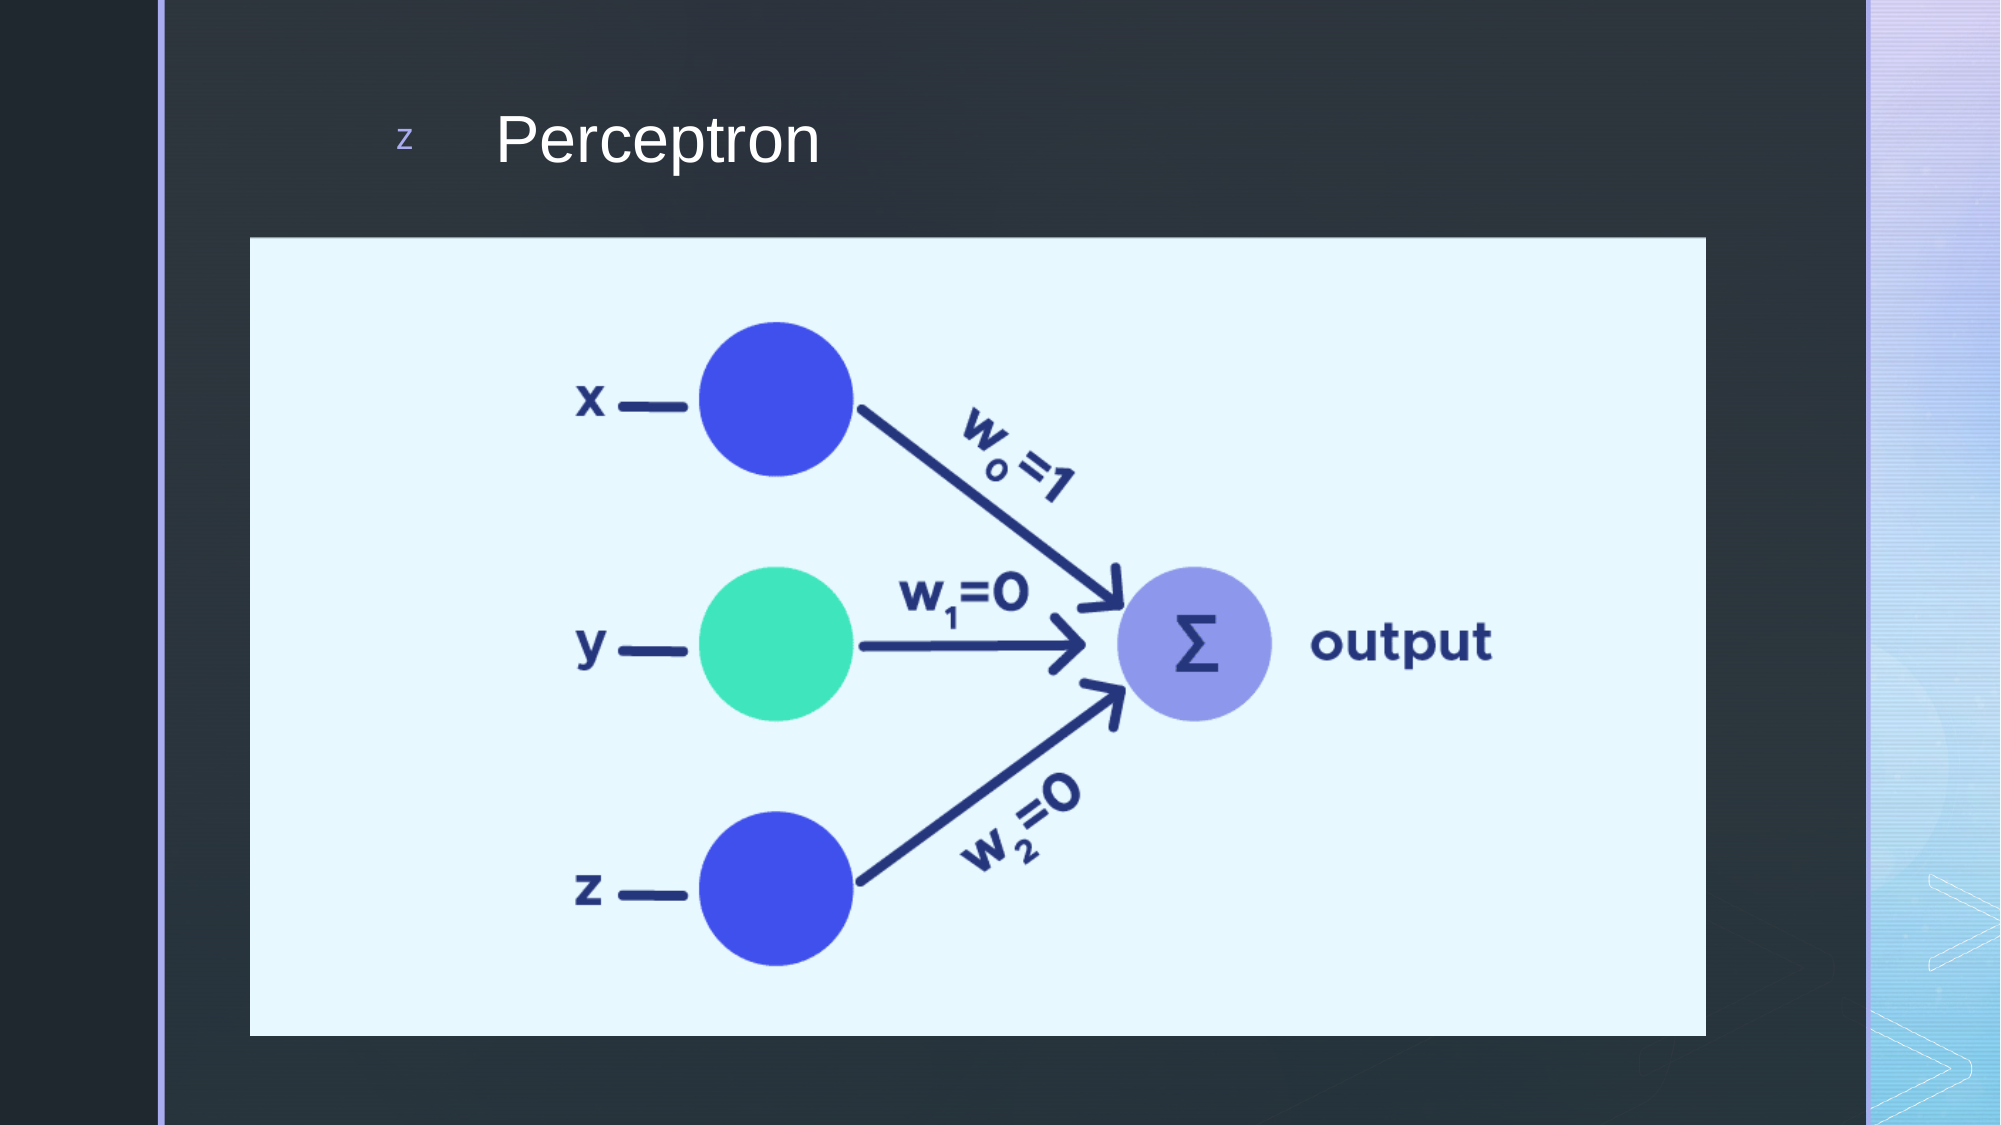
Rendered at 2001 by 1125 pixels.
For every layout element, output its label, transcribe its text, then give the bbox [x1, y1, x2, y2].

picture [249, 236, 1706, 1037]
text_box Perceptron [480, 88, 1481, 184]
picture [1871, 0, 2001, 1125]
